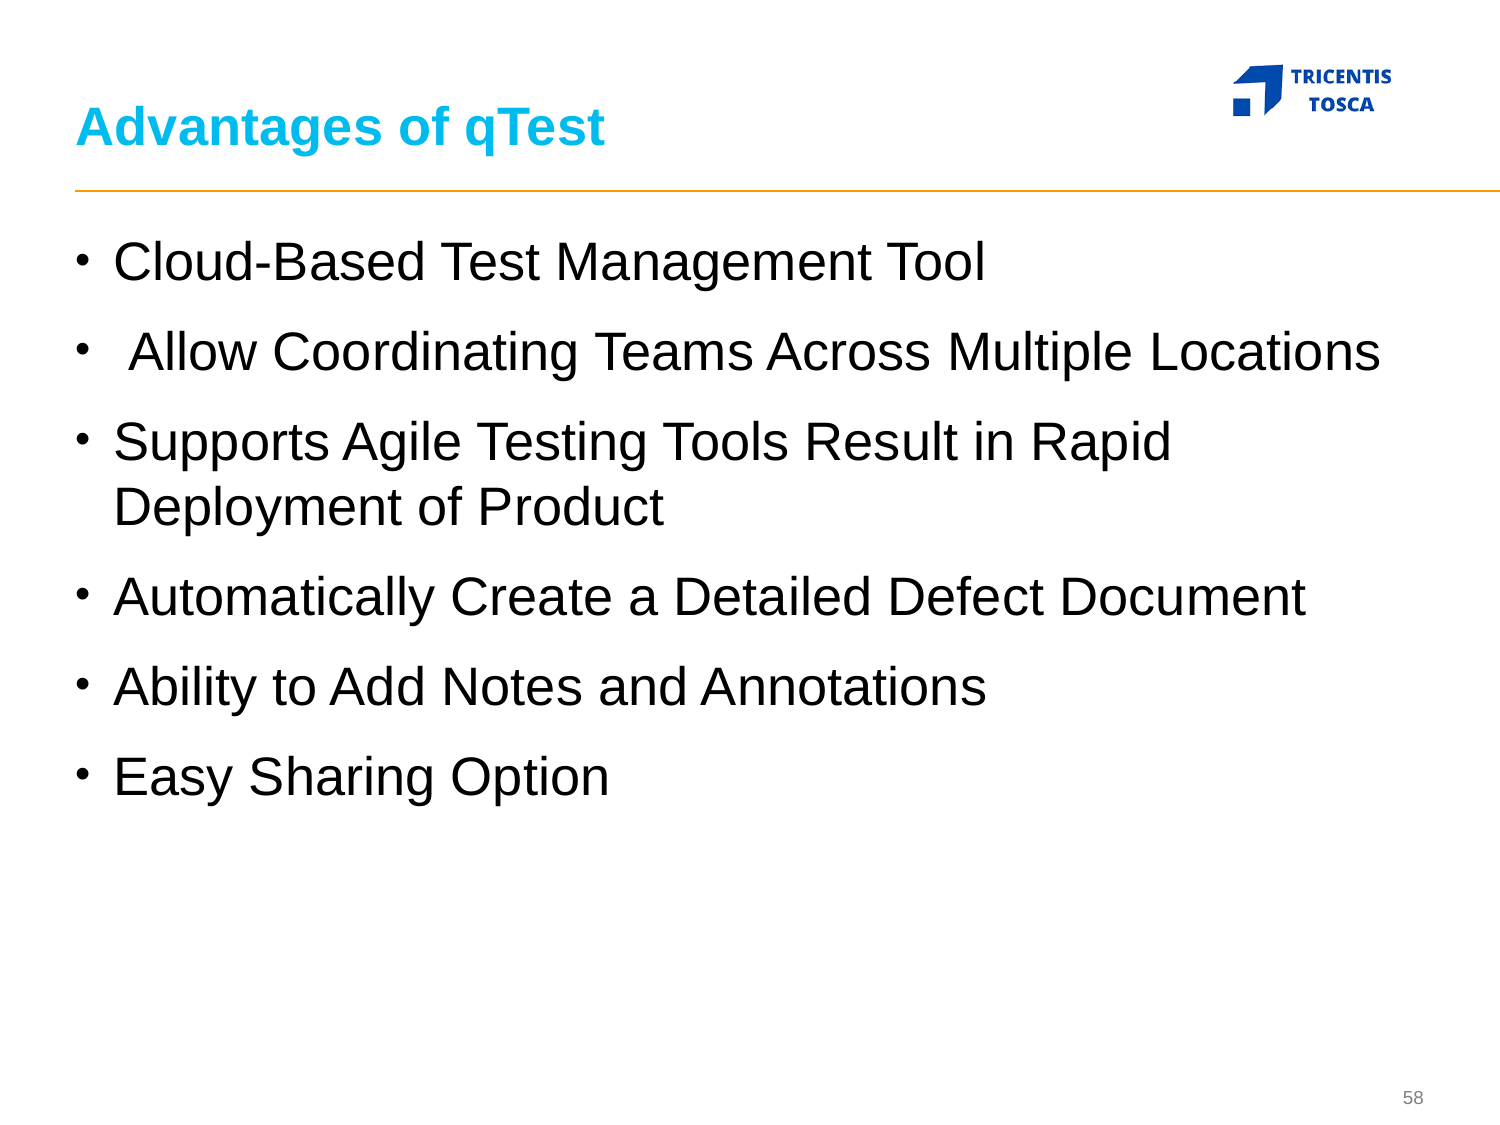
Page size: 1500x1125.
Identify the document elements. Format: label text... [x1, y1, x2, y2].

title Advantages of qTest [75, 27, 1422, 157]
list Cloud-Based Test Management Tool Allow Coordinating Teams Across Multiple Locations Supports Agile Testing Tools Result in Rapid Deployment of Product Automatically Create a Detailed Defect Document Ability to Add Notes and Annotations Easy Sharing Option [75, 226, 1425, 1018]
